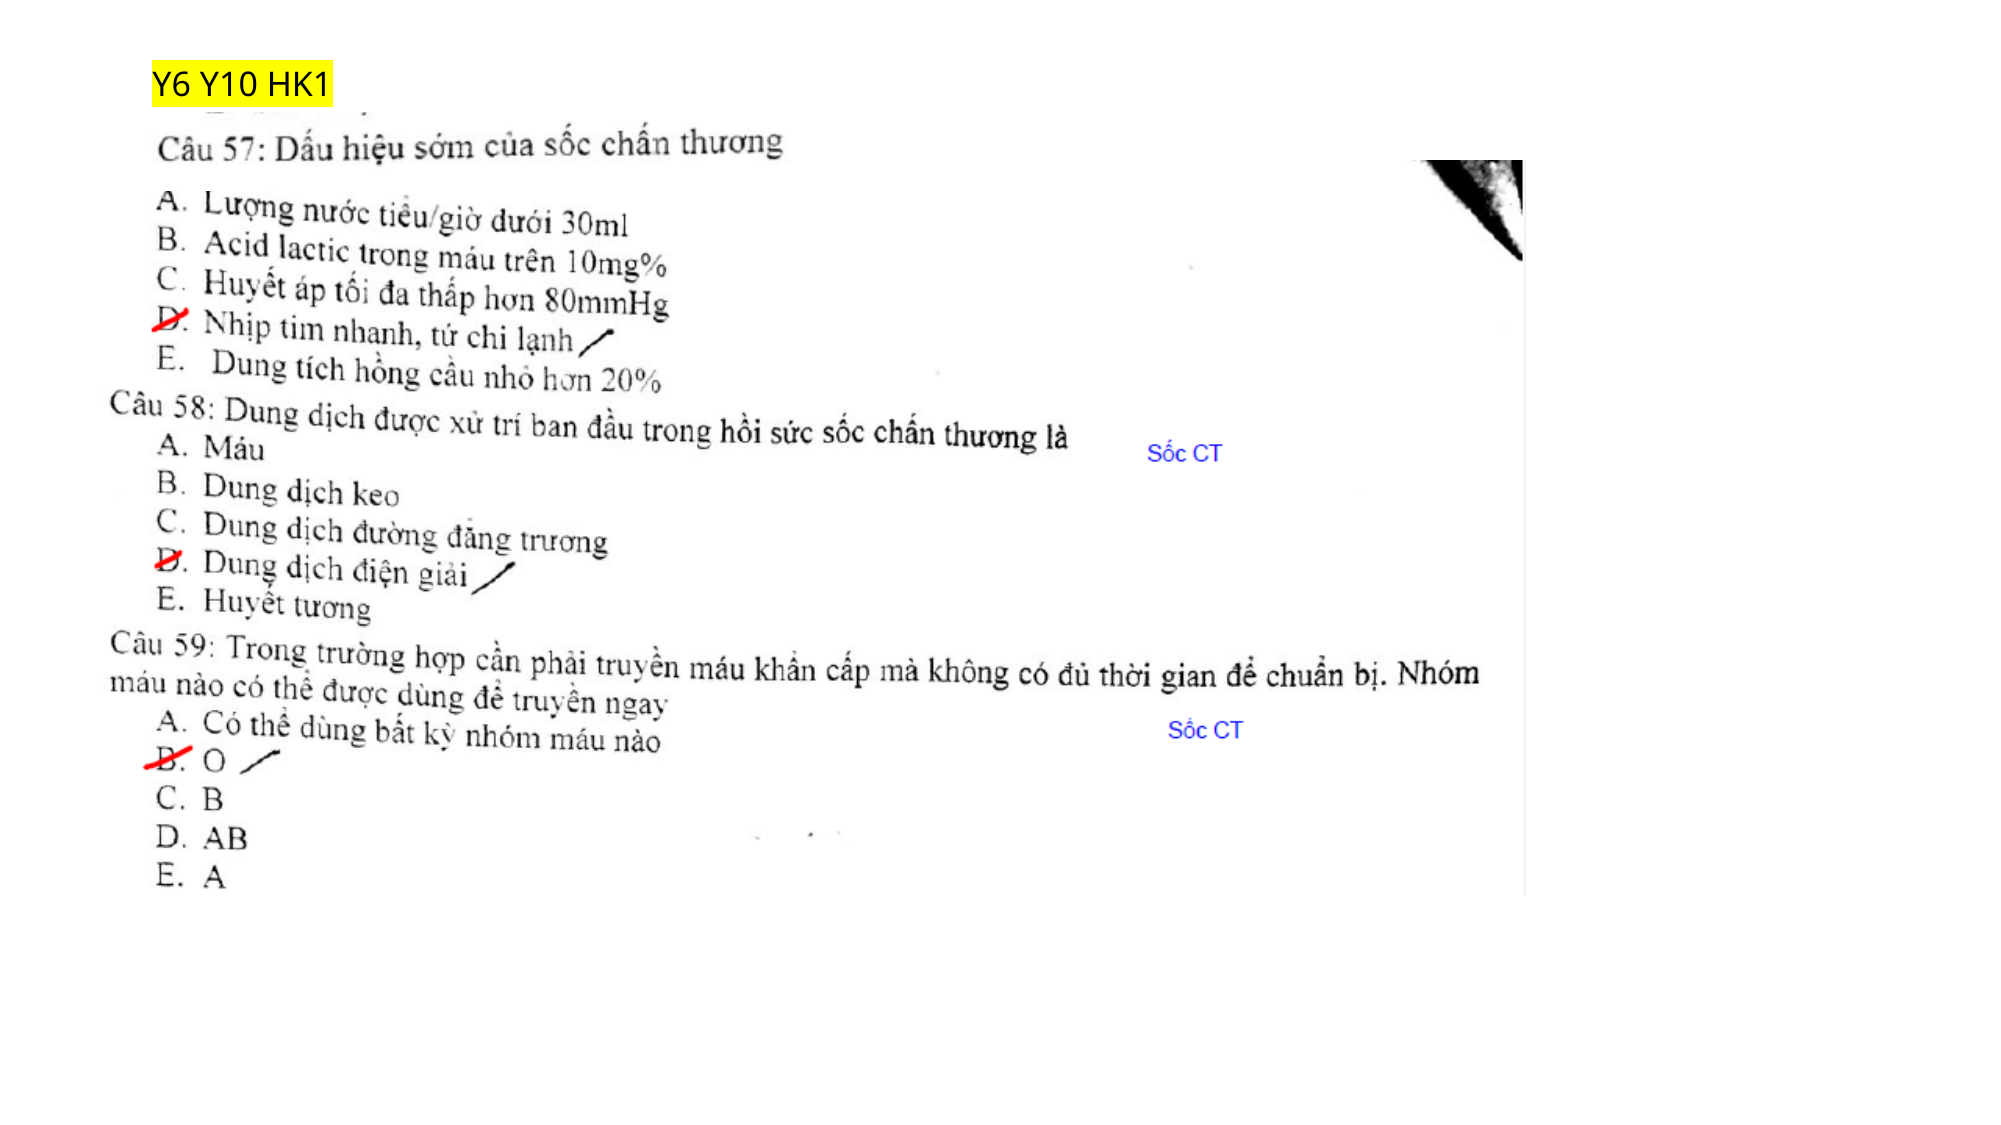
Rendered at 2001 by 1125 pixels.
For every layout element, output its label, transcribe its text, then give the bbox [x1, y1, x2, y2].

picture [52, 112, 1526, 895]
title Y6 Y10 HK1 [137, 59, 1863, 112]
